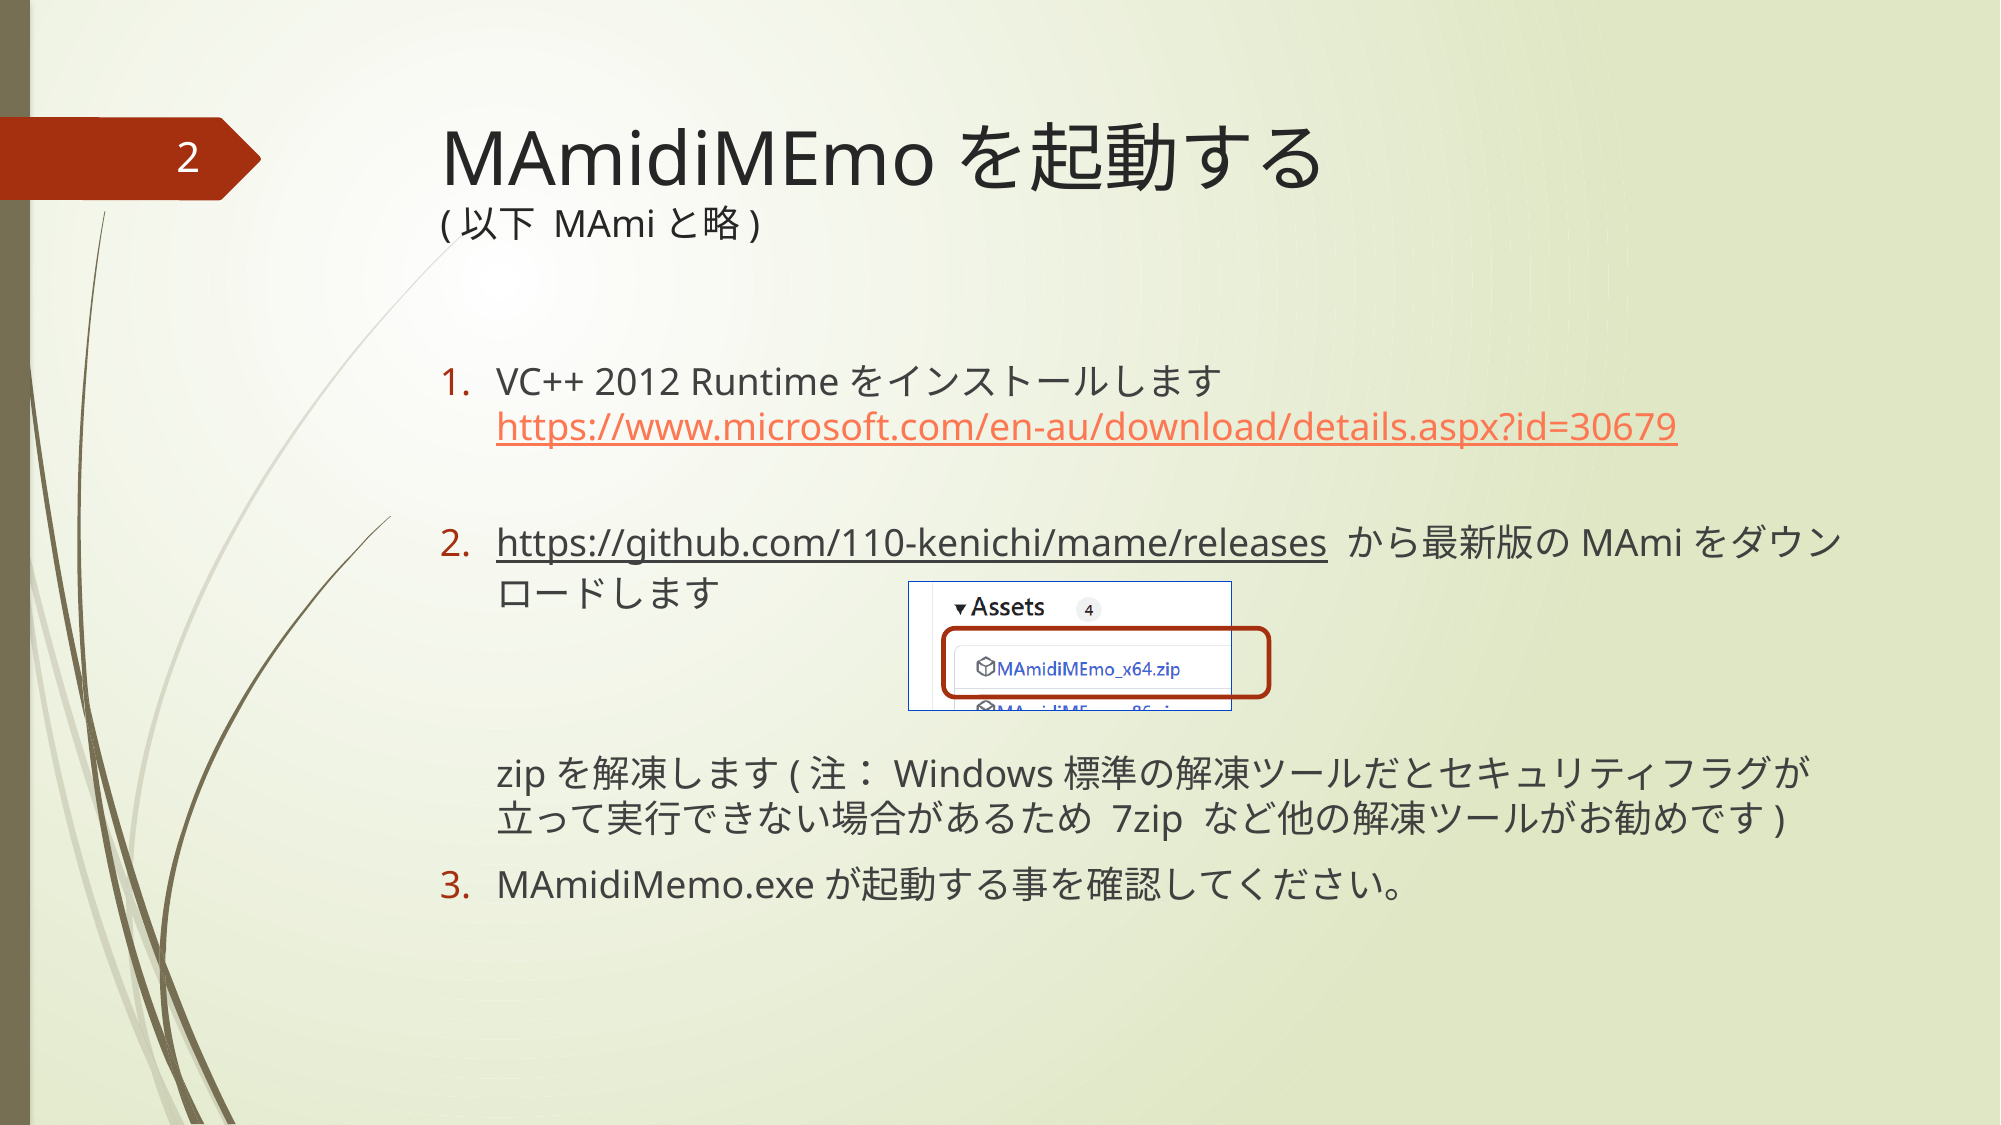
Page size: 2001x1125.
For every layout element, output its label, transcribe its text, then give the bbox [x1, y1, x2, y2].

slide_number 2 [87, 129, 216, 190]
picture [908, 581, 1233, 711]
text_box VC++ 2012 Runtimeをインストールします https://www.microsoft.com/en-au/download/details.aspx?id=30679 https://github.com/110-kenichi/mame/releases から最新版のMAmiをダウンロードします zipを解凍します(注：Windows標準の解凍ツールだとセキュリティフラグが立って実行できない場合があるため 7zip など他の解凍ツールがお勧めです) MAmidiMemo.exeが起動する事を確認してください。 [424, 350, 1888, 1116]
text_box [1236, 628, 1269, 698]
title MAmidiMEmoを起動する (以下 MAmiと略) [425, 102, 1888, 313]
